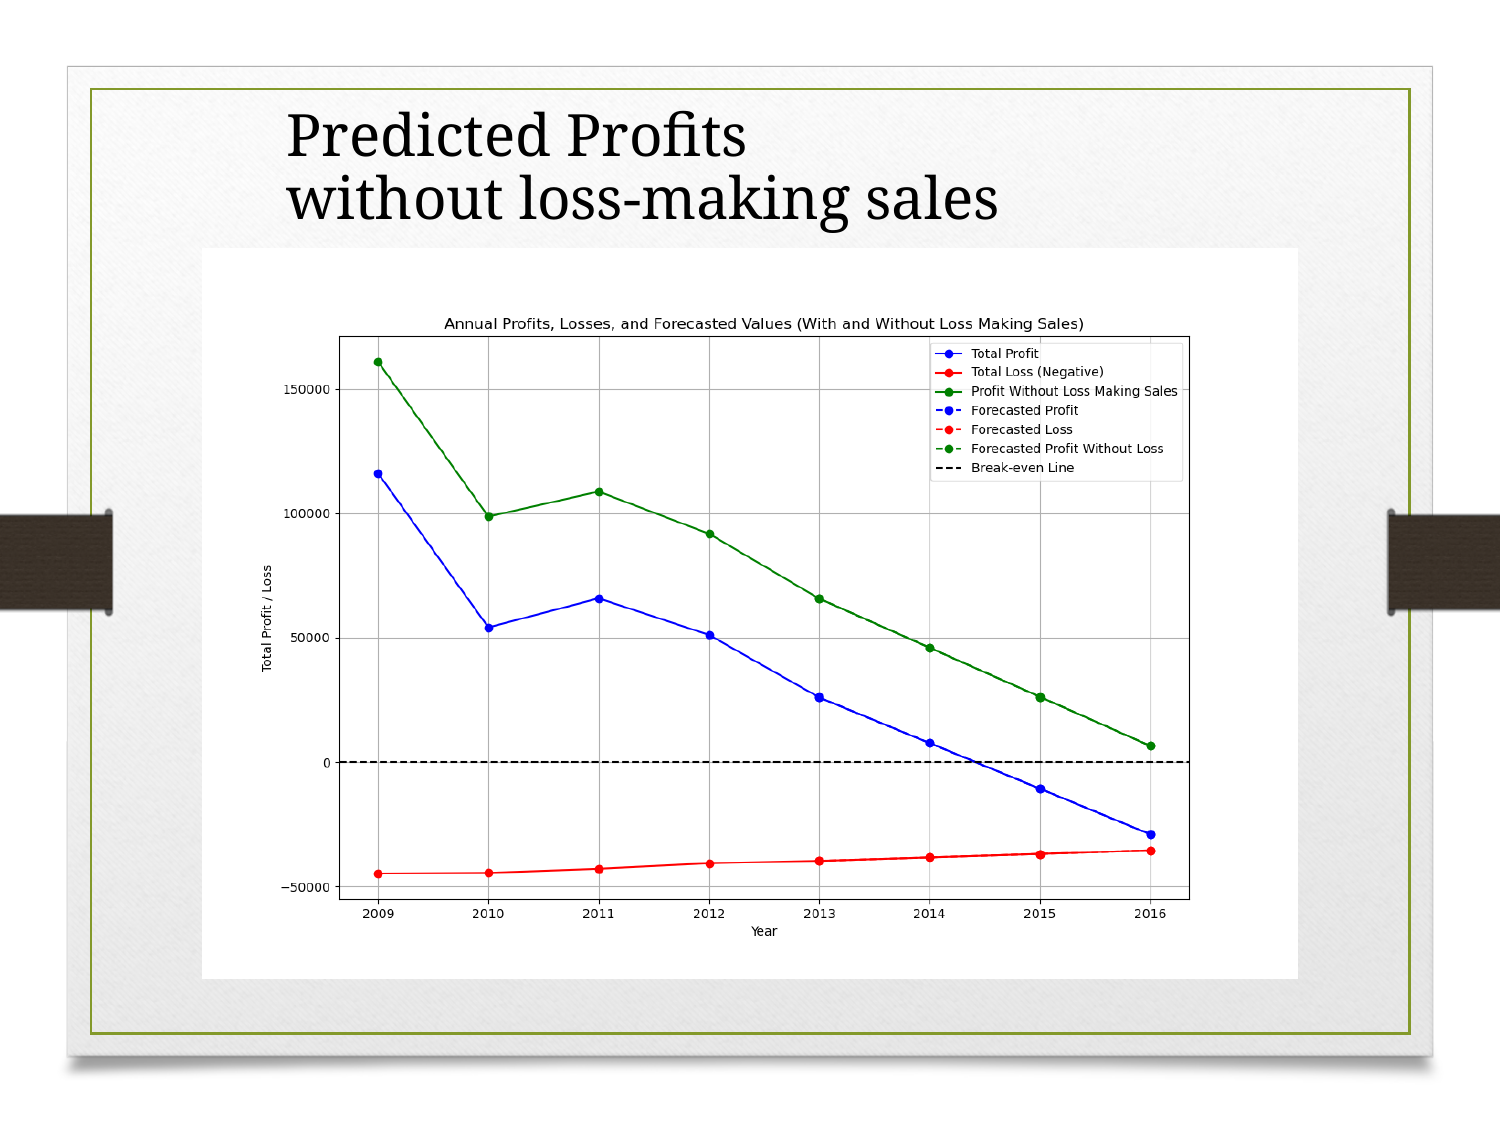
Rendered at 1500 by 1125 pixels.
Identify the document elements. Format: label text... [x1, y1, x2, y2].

picture [0, 0, 1500, 1125]
title Predicted Profits without loss-making sales [271, 97, 1141, 242]
